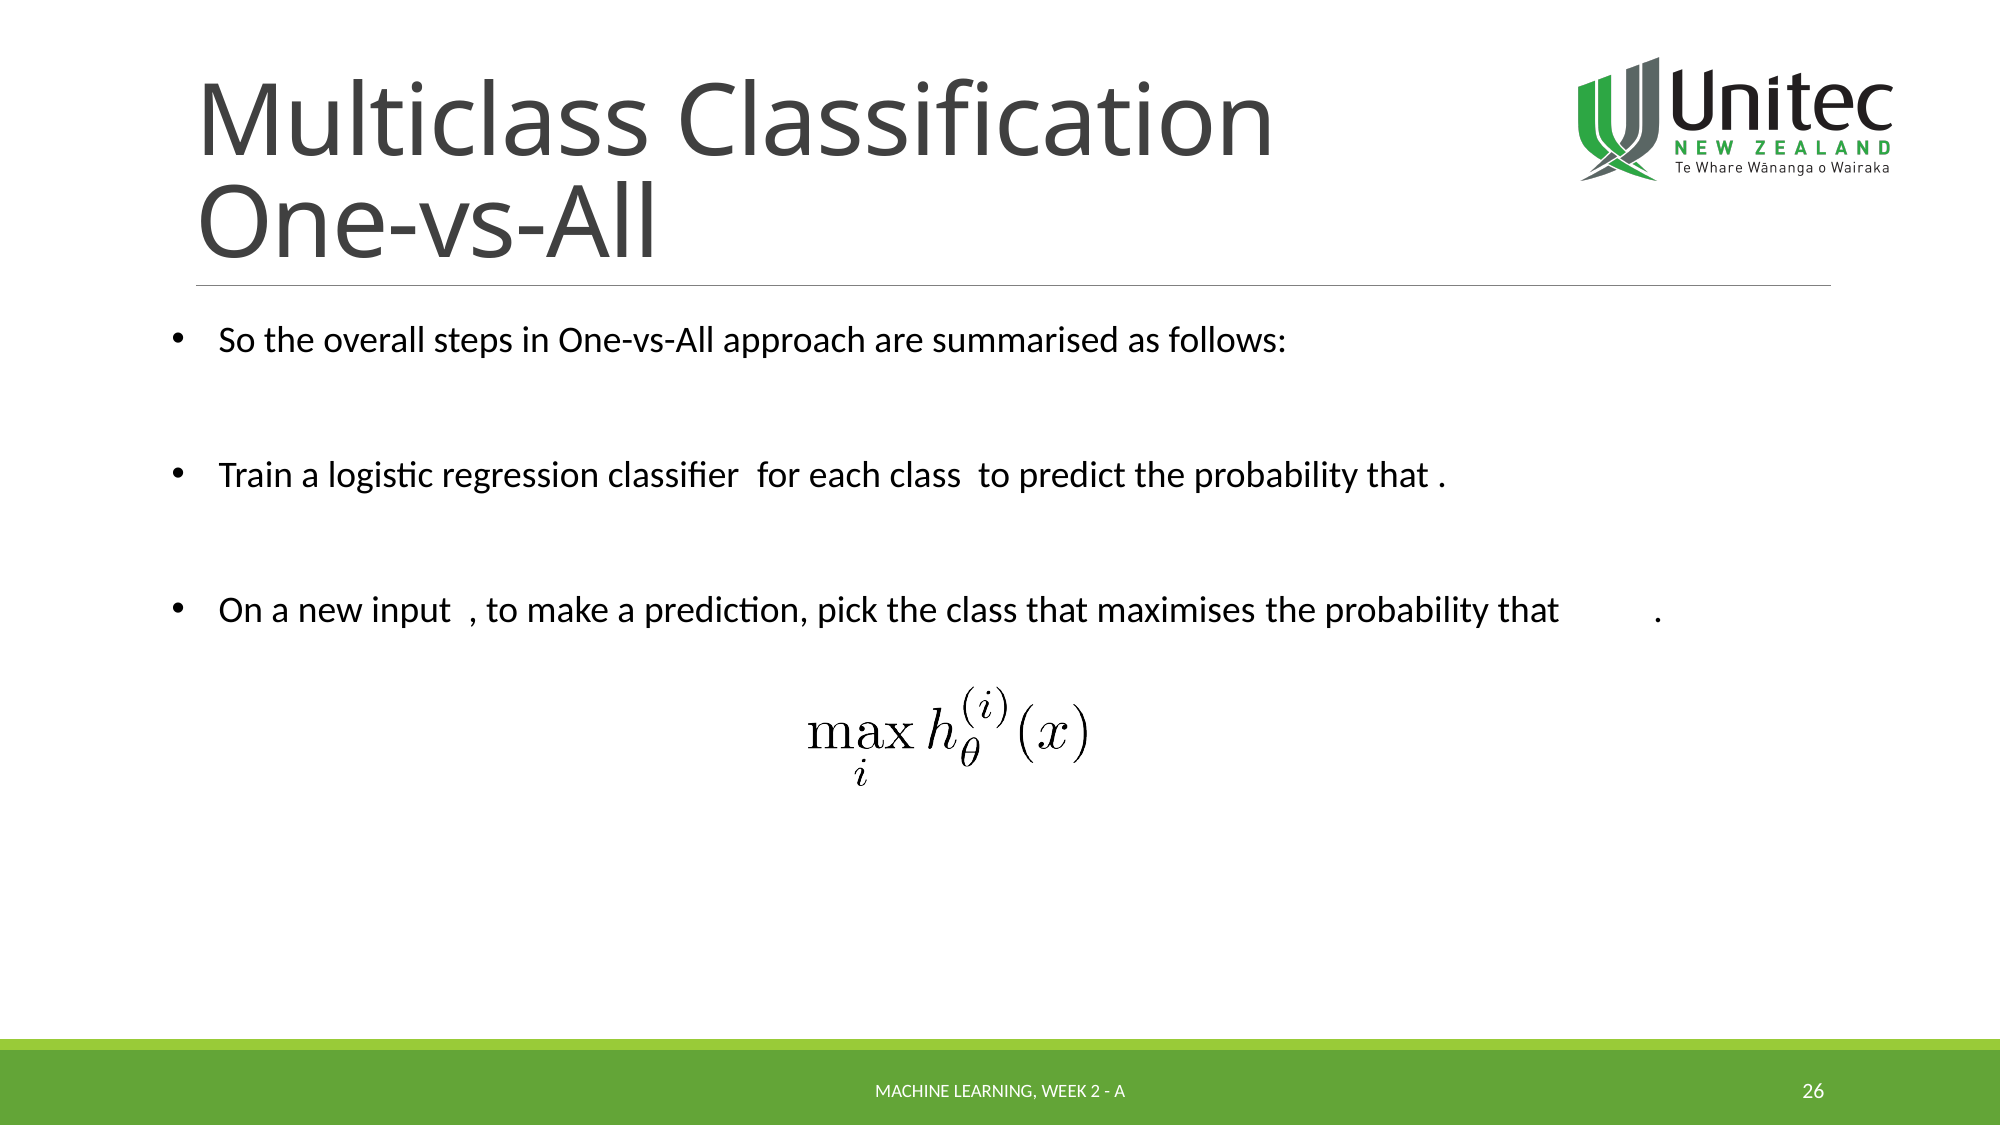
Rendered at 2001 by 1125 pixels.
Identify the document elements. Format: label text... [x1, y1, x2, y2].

title Multiclass Classification One-vs-All [180, 47, 1830, 285]
footer Machine Learning, Week 2 - A [604, 1059, 1396, 1120]
picture [1578, 56, 1893, 181]
picture [807, 686, 1087, 787]
slide_number 26 [1624, 1059, 1840, 1120]
